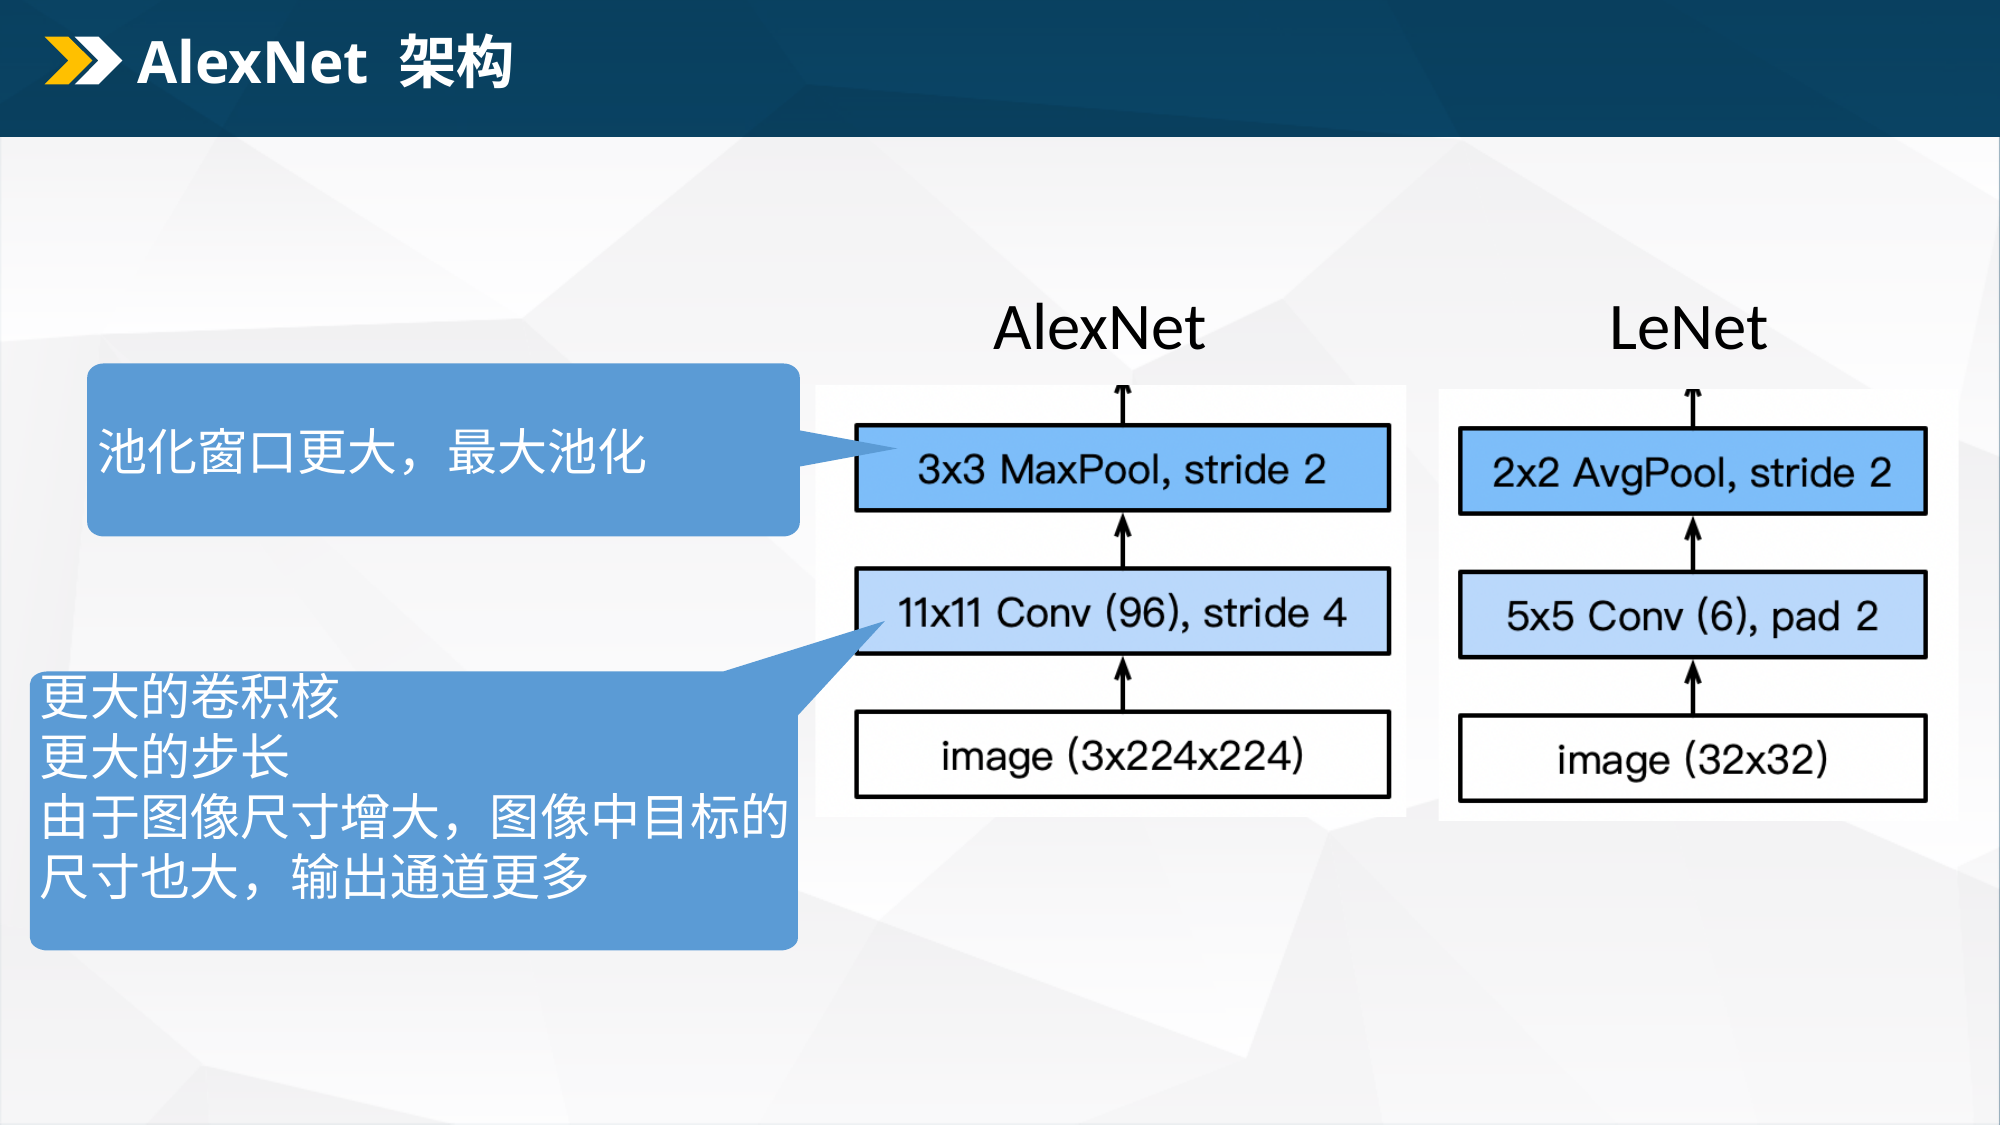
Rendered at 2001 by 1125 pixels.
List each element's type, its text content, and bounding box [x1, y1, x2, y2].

picture [0, 0, 2000, 1125]
text_box 更大的卷积核 更大的步长 由于图像尺寸增大，图像中目标的 尺寸也大，输出通道更多 [29, 644, 809, 951]
text_box AlexNet [983, 275, 1218, 371]
title AlexNet 架构 [122, 25, 1723, 137]
text_box 池化窗口更大，最大池化 [87, 363, 809, 537]
text_box LeNet [1599, 275, 1779, 371]
